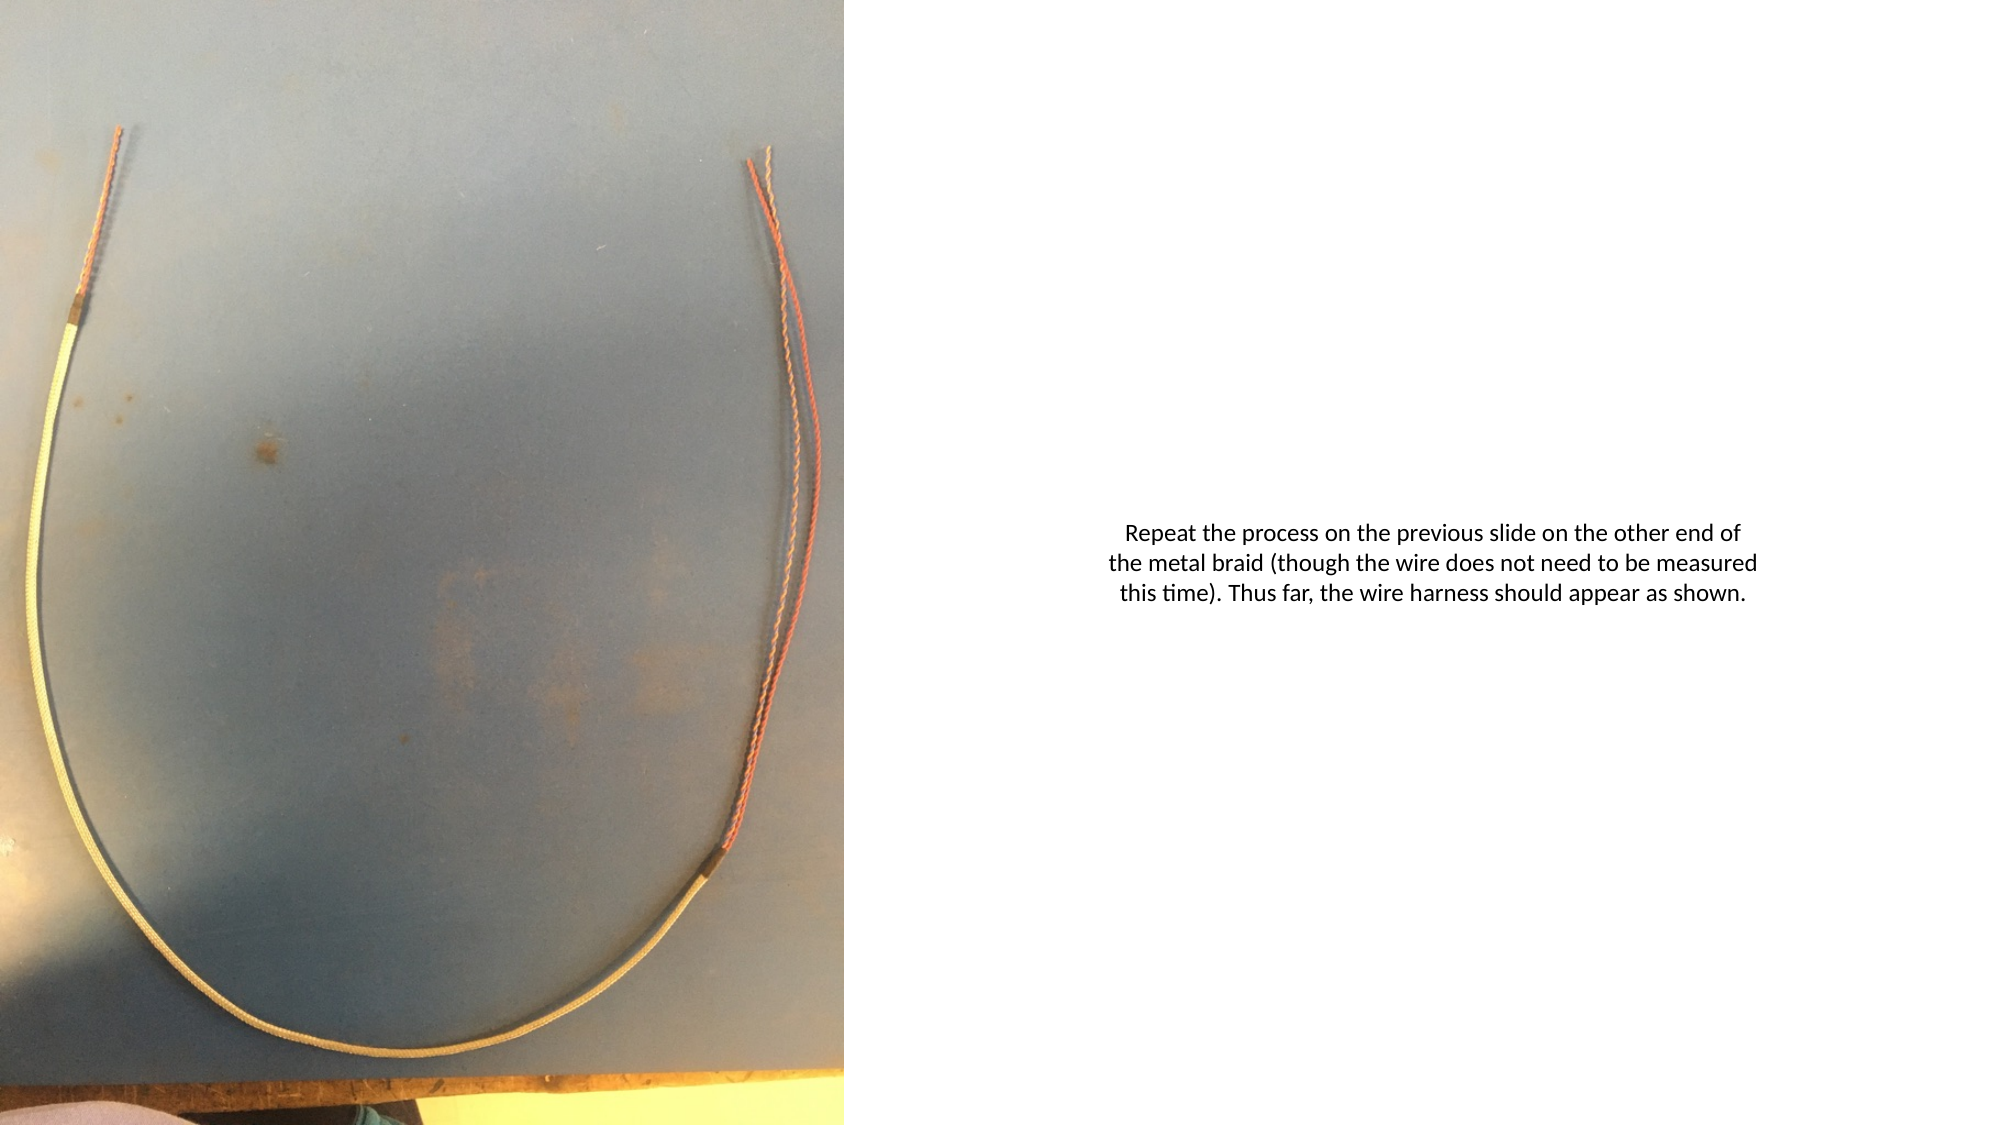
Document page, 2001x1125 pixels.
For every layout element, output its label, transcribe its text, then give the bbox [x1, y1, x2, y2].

picture [0, 0, 844, 1125]
text_box Repeat the process on the previous slide on the other end of the metal braid (though the wire does not need to be measured this time). Thus far, the wire harness should appear as shown. [1091, 509, 1777, 614]
